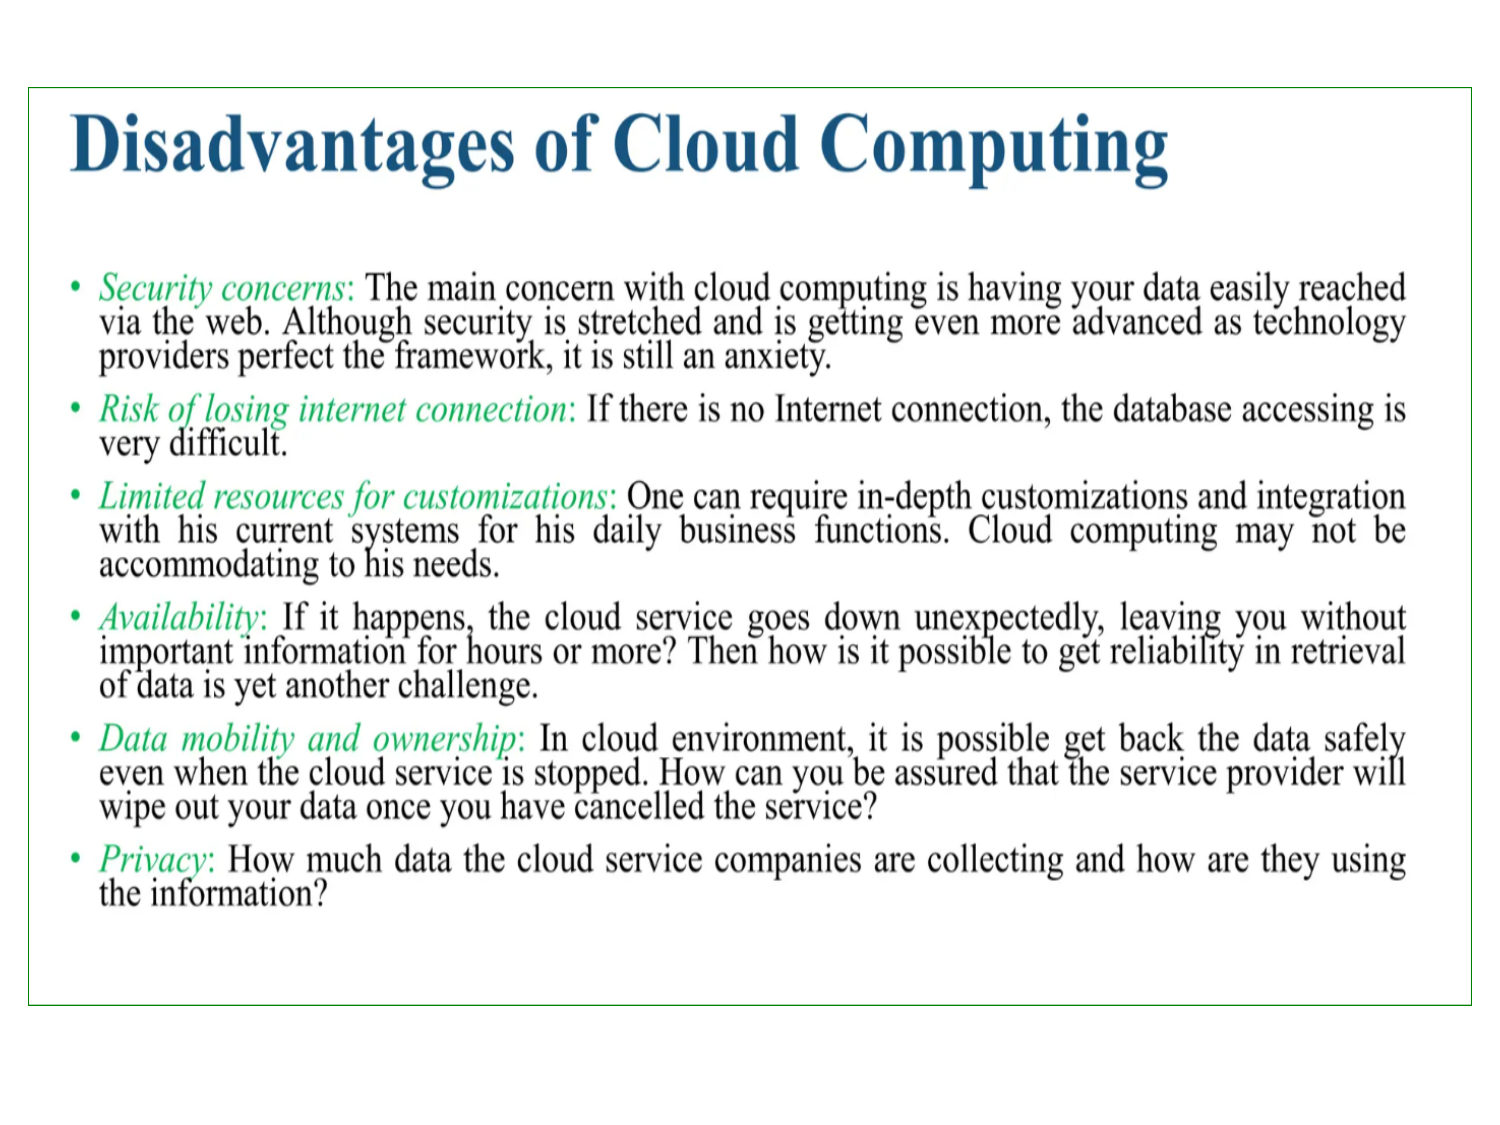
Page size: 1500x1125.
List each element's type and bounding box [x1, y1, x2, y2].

picture [28, 86, 1472, 1006]
